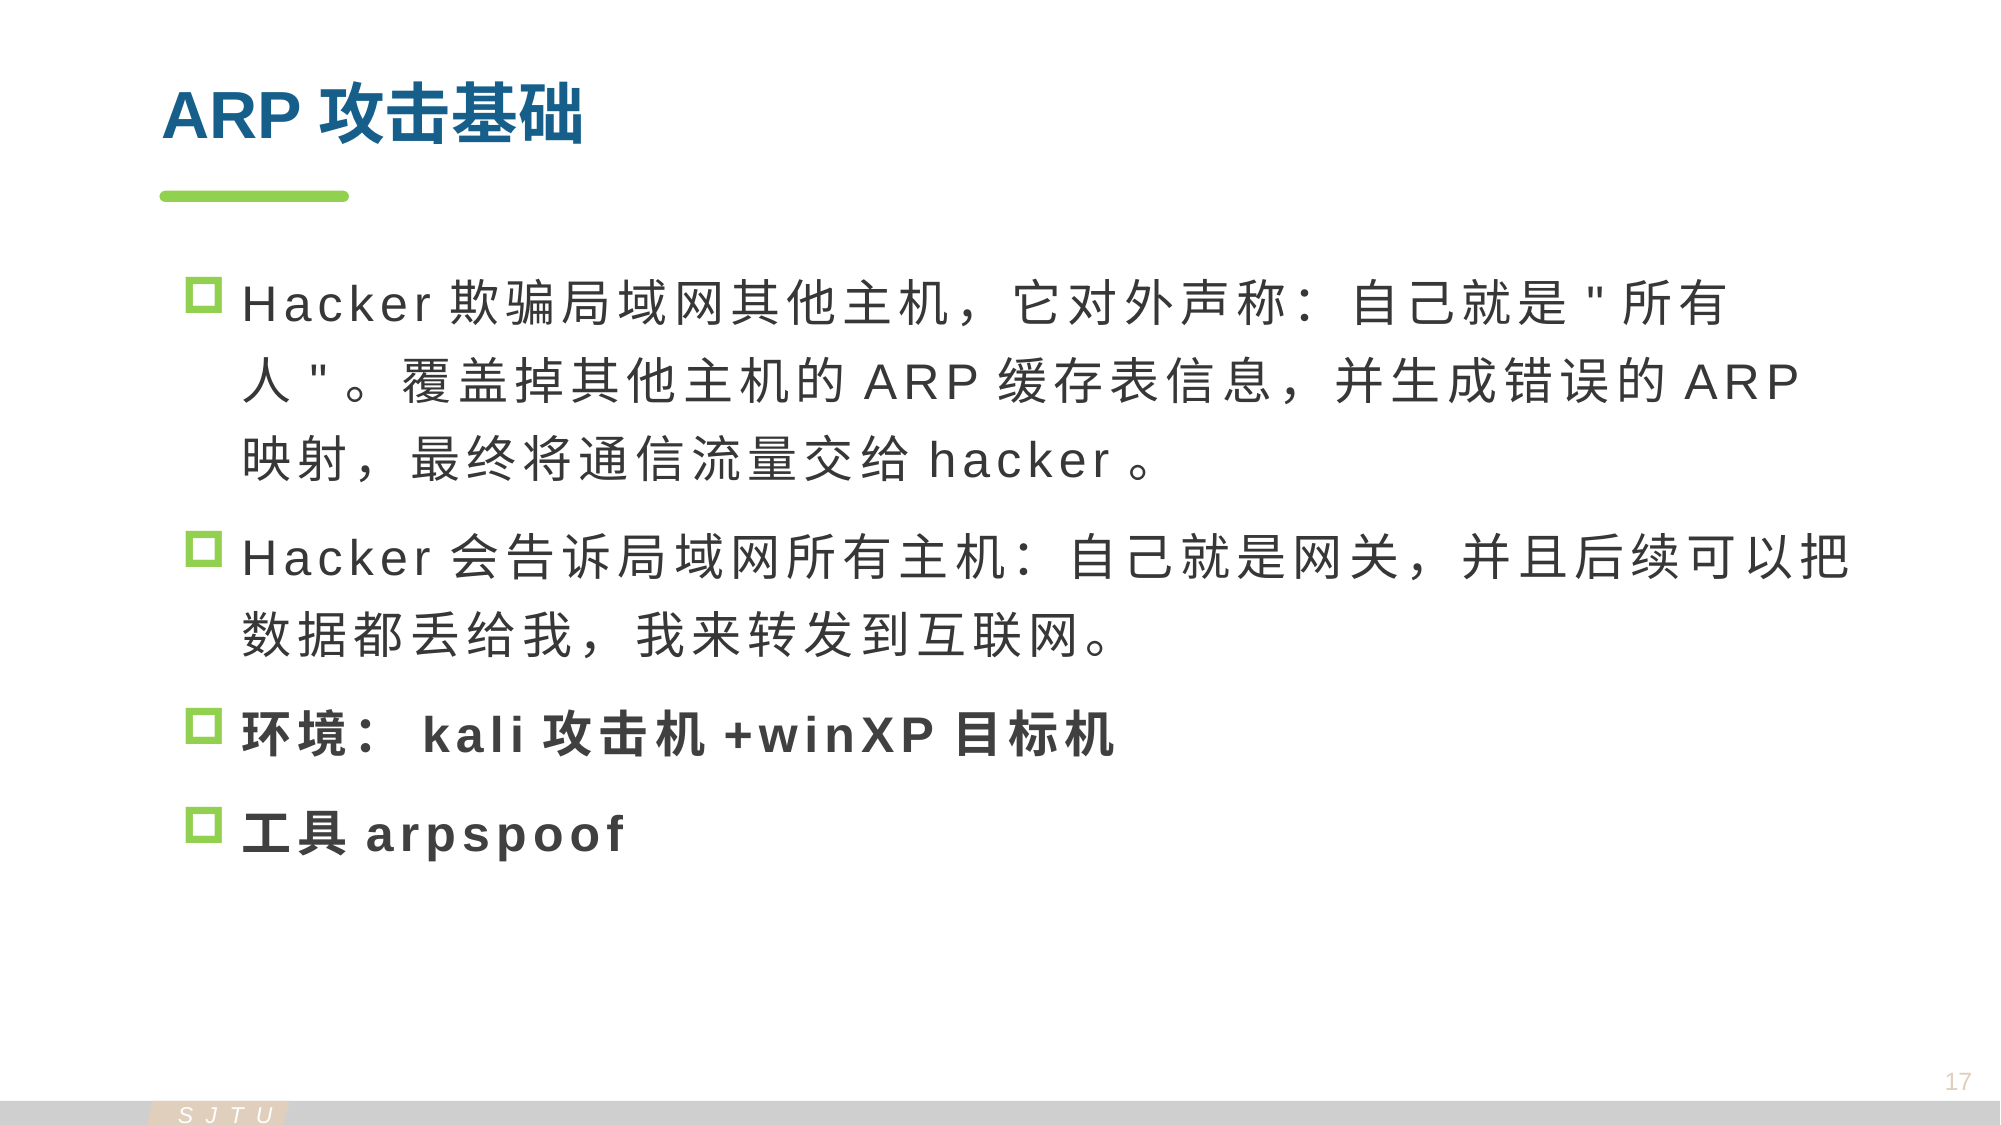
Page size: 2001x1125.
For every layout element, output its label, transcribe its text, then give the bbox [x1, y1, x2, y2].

list Hacker欺骗局域网其他主机，它对外声称：自己就是"所有人"。覆盖掉其他主机的ARP缓存表信息，并生成错误的ARP映射，最终将通信流量交给hacker。 Hacker会告诉局域网所有主机：自己就是网关，并且后续可以把数据都丢给我，我来转发到互联网。 环境：kali攻击机+winXP目标机 工具arpspoof [166, 245, 1873, 949]
list ARP攻击基础 [146, 62, 1750, 161]
slide_number 17 [1817, 1052, 1988, 1109]
